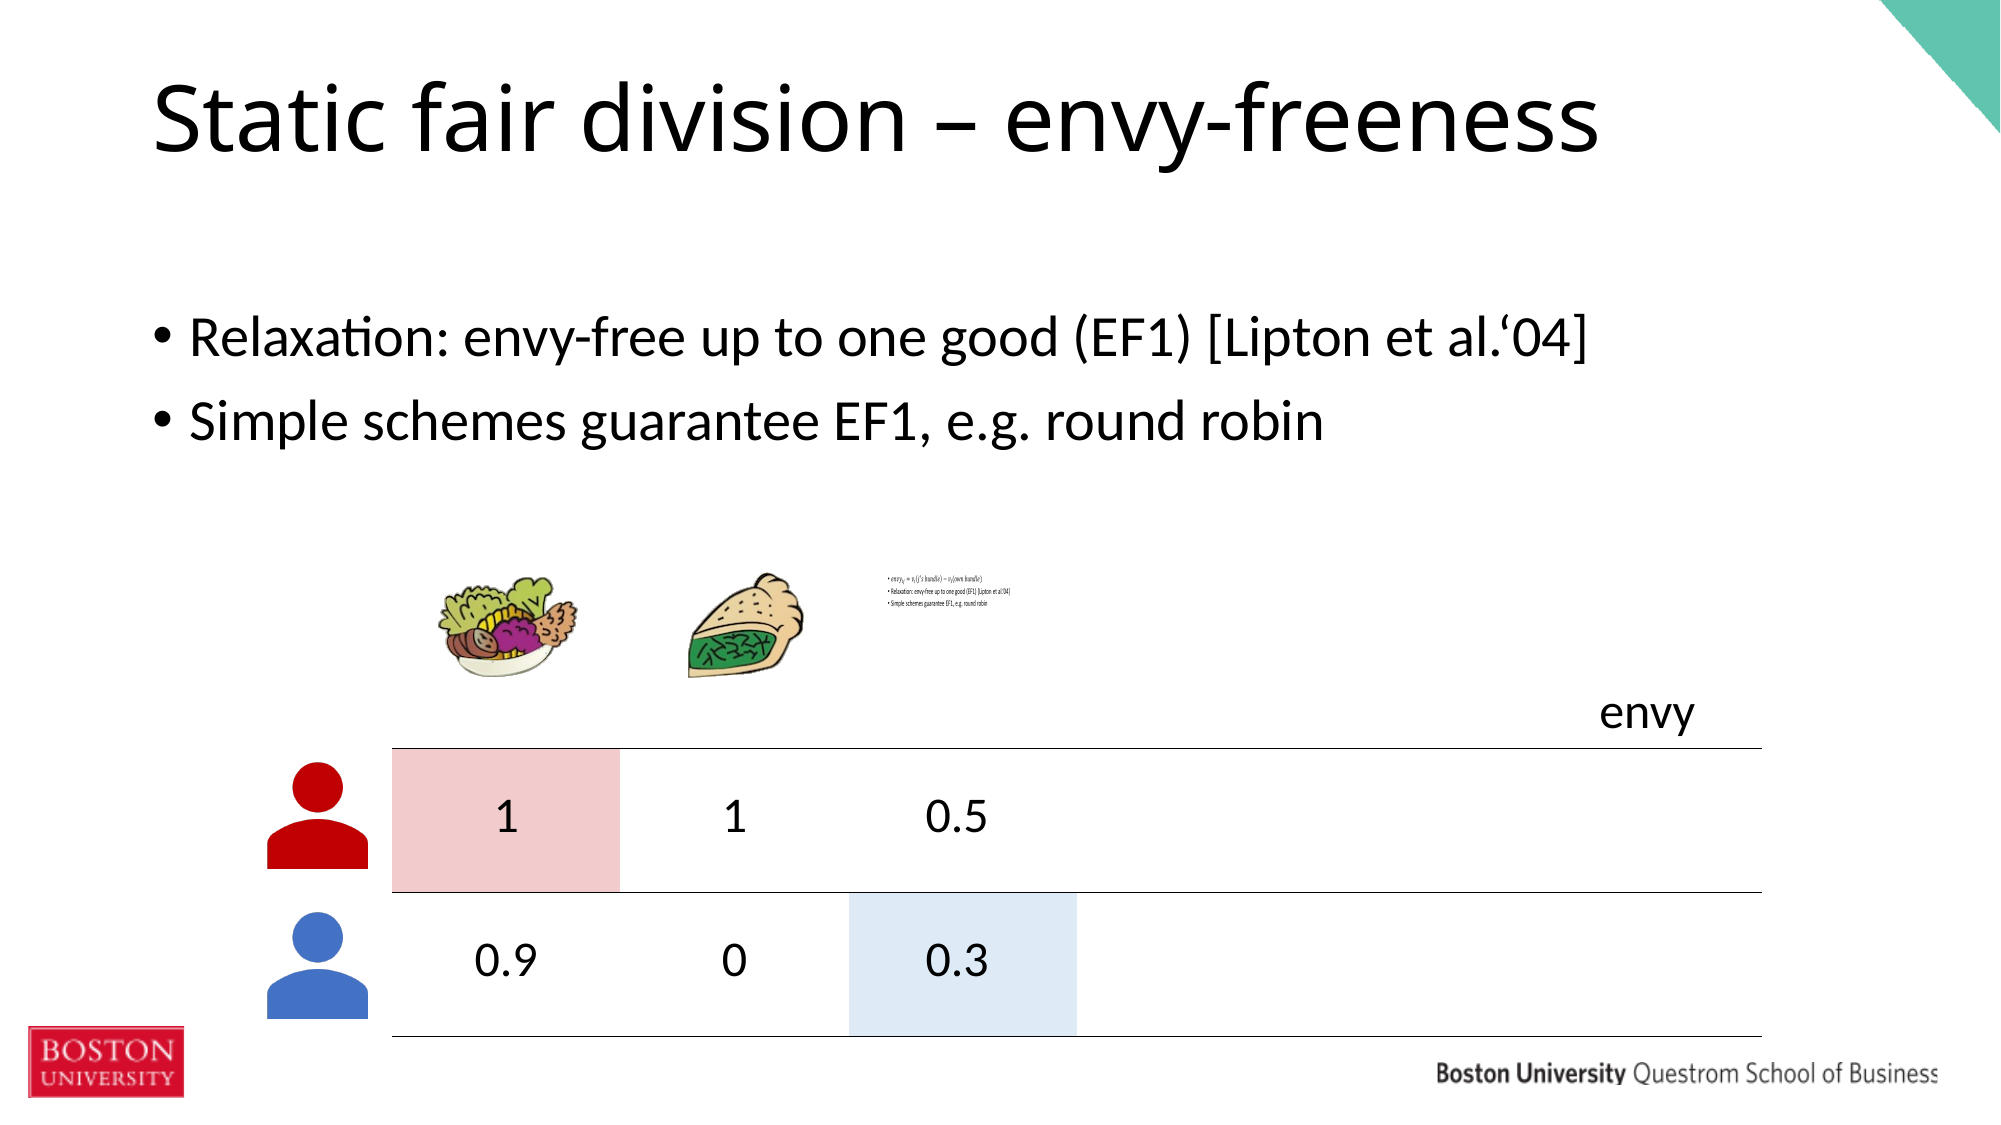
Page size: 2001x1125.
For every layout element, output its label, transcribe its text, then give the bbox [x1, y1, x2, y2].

picture [885, 573, 1037, 689]
title Static fair division – envy-freeness [137, 59, 1863, 185]
picture [428, 569, 586, 686]
picture [678, 569, 807, 686]
picture [241, 740, 393, 1041]
picture [1821, 0, 2001, 159]
